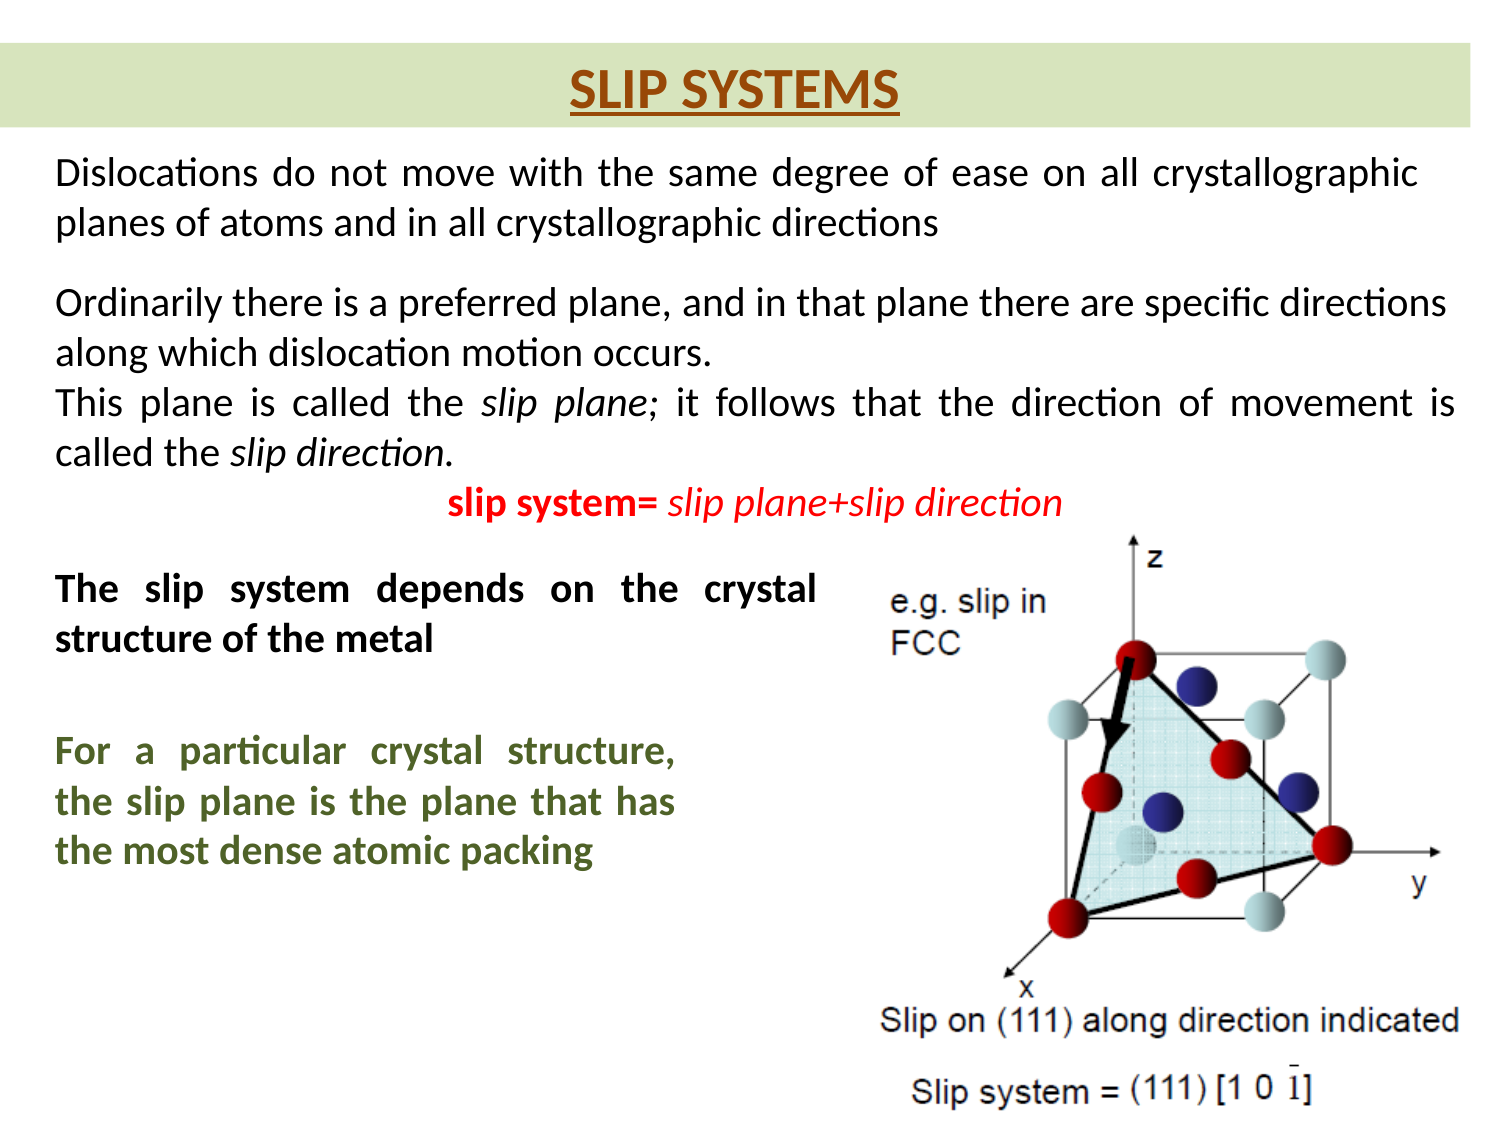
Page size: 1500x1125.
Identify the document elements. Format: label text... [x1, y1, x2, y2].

text_box SLIP SYSTEMS [0, 42, 1471, 128]
picture [737, 523, 1471, 1125]
text_box Dislocations do not move with the same degree of ease on all crystallographic planes of atoms and in all crystallographic directions [40, 137, 1435, 252]
text_box For a particular crystal structure, the slip plane is the plane that has the most dense atomic packing [40, 715, 691, 881]
text_box Ordinarily there is a preferred plane, and in that plane there are specific directions along which dislocation motion occurs. This plane is called the slip plane; it follows that the direction of movement is called the slip direction. slip system= slip plane+slip direction [40, 267, 1471, 532]
text_box The slip system depends on the crystal structure of the metal [40, 553, 731, 668]
